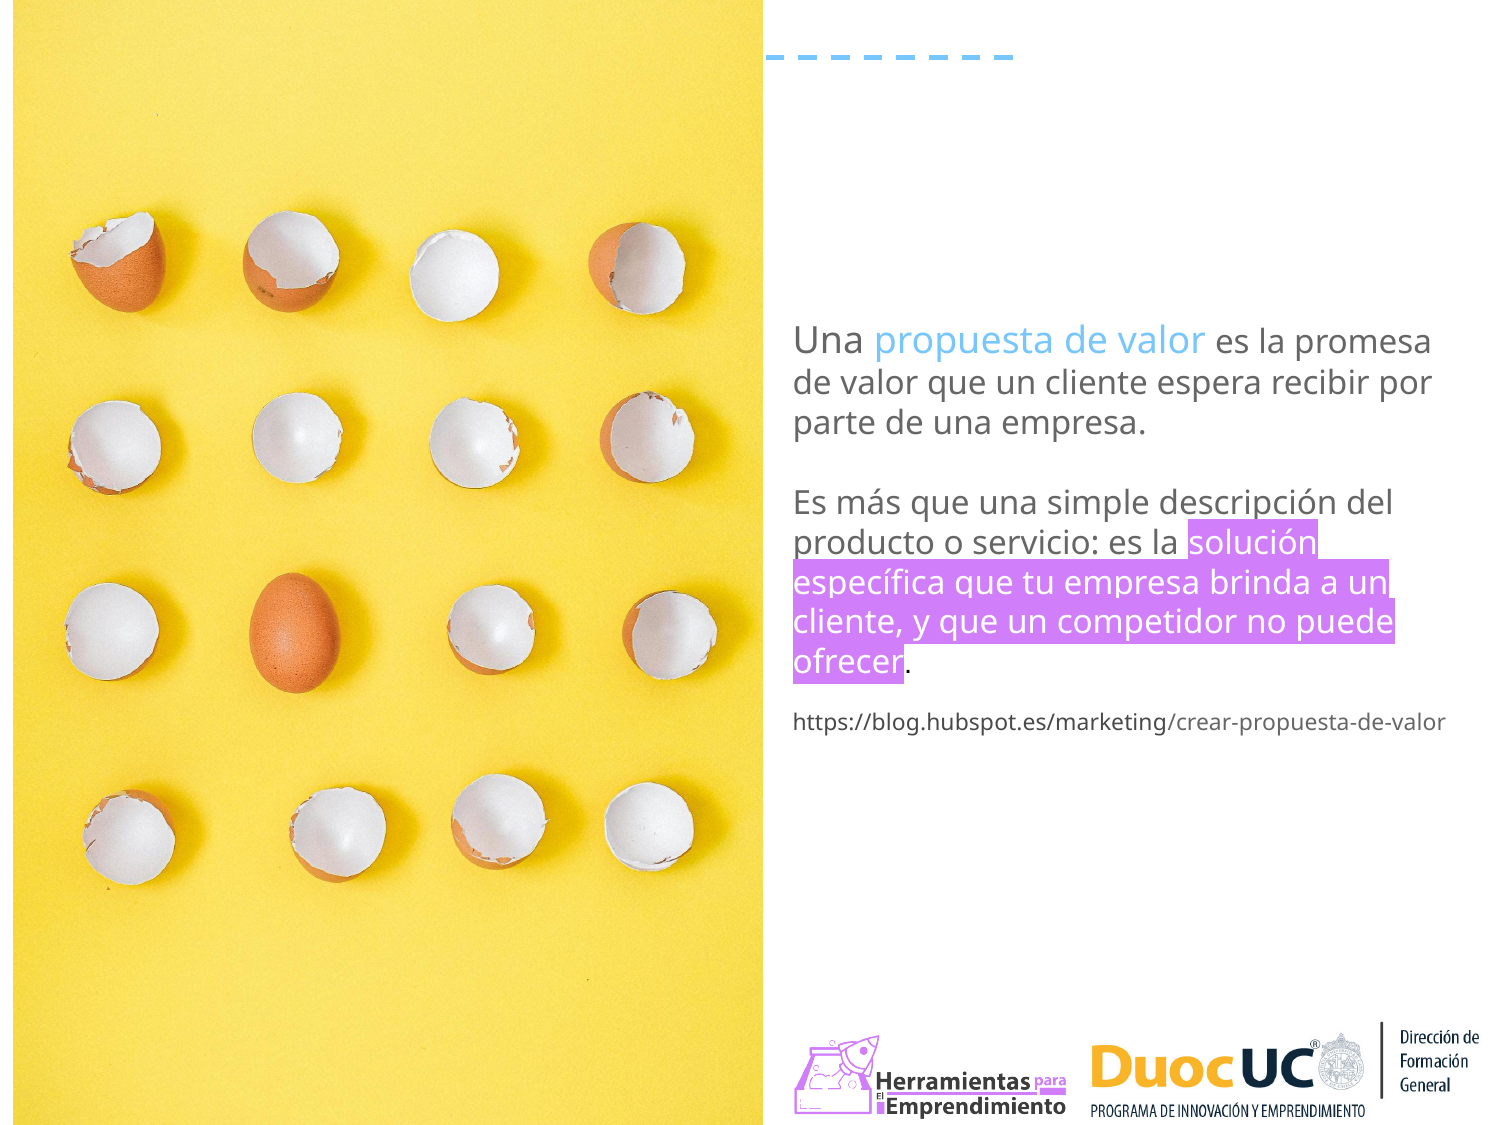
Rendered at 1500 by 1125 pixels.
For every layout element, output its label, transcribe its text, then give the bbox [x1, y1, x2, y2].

picture [12, 0, 764, 1125]
picture [794, 1021, 1496, 1125]
text_box Una propuesta de valor es la promesa de valor que un cliente espera recibir por parte de una empresa. Es más que una simple descripción del producto o servicio: es la solución específica que tu empresa brinda a un cliente, y que un competidor no puede ofrecer. https://blog.hubspot.es/marketing/crear-propuesta-de-valor [784, 311, 1474, 740]
